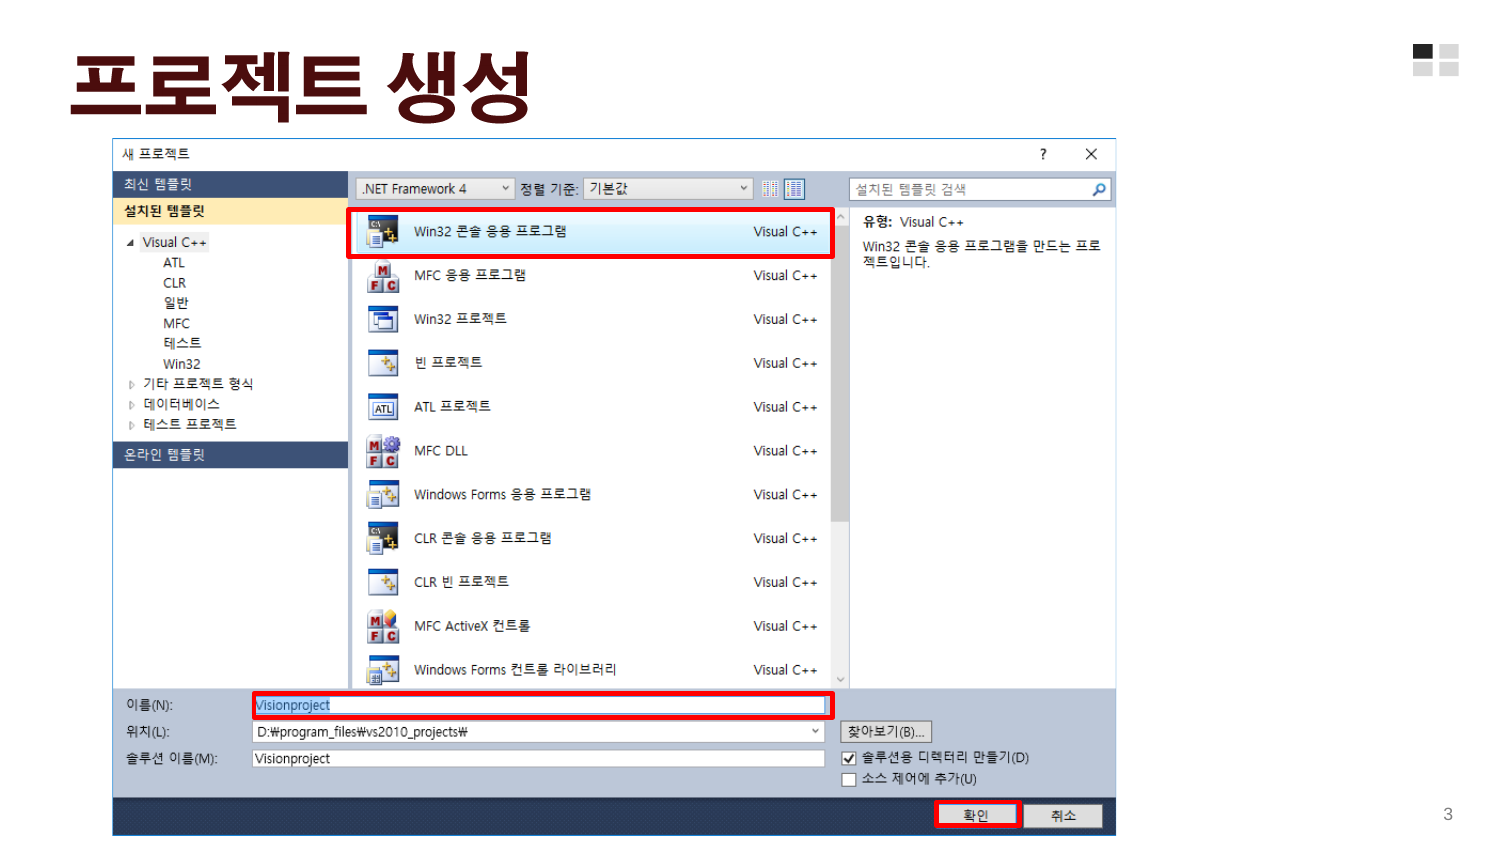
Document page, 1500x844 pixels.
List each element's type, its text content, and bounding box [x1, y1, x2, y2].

text_box [254, 693, 833, 718]
text_box [1439, 61, 1459, 77]
text_box [384, 42, 610, 137]
text_box [348, 209, 833, 257]
text_box [936, 802, 1020, 826]
slide_number 3 [1439, 802, 1470, 844]
text_box [1413, 61, 1433, 77]
text_box [1439, 44, 1459, 59]
text_box [68, 42, 384, 137]
text_box [1413, 44, 1433, 59]
text_box [112, 138, 1117, 836]
